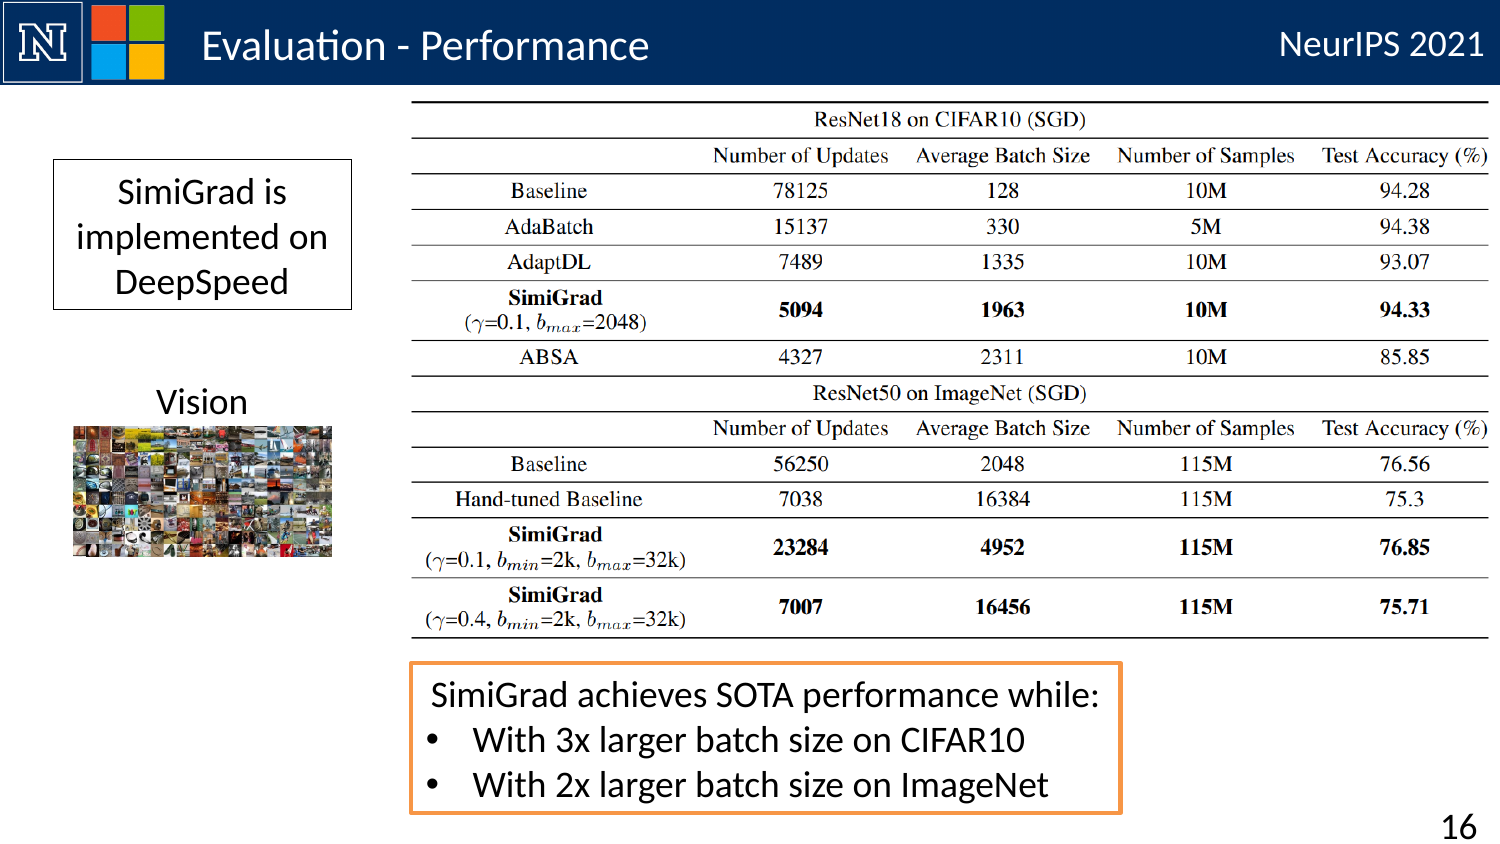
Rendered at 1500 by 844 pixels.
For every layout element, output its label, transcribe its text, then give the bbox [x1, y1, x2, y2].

text_box SimiGrad is implemented on DeepSpeed [53, 159, 352, 310]
text_box SimiGrad achieves SOTA performance while: With 3x larger batch size on CIFAR10 With 2x larger batch size on ImageNet [409, 661, 1123, 815]
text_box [72, 369, 332, 557]
picture [410, 101, 1490, 639]
title Evaluation - Performance [186, 8, 1284, 77]
picture [0, 0, 1500, 85]
slide_number 16 [1425, 794, 1500, 840]
